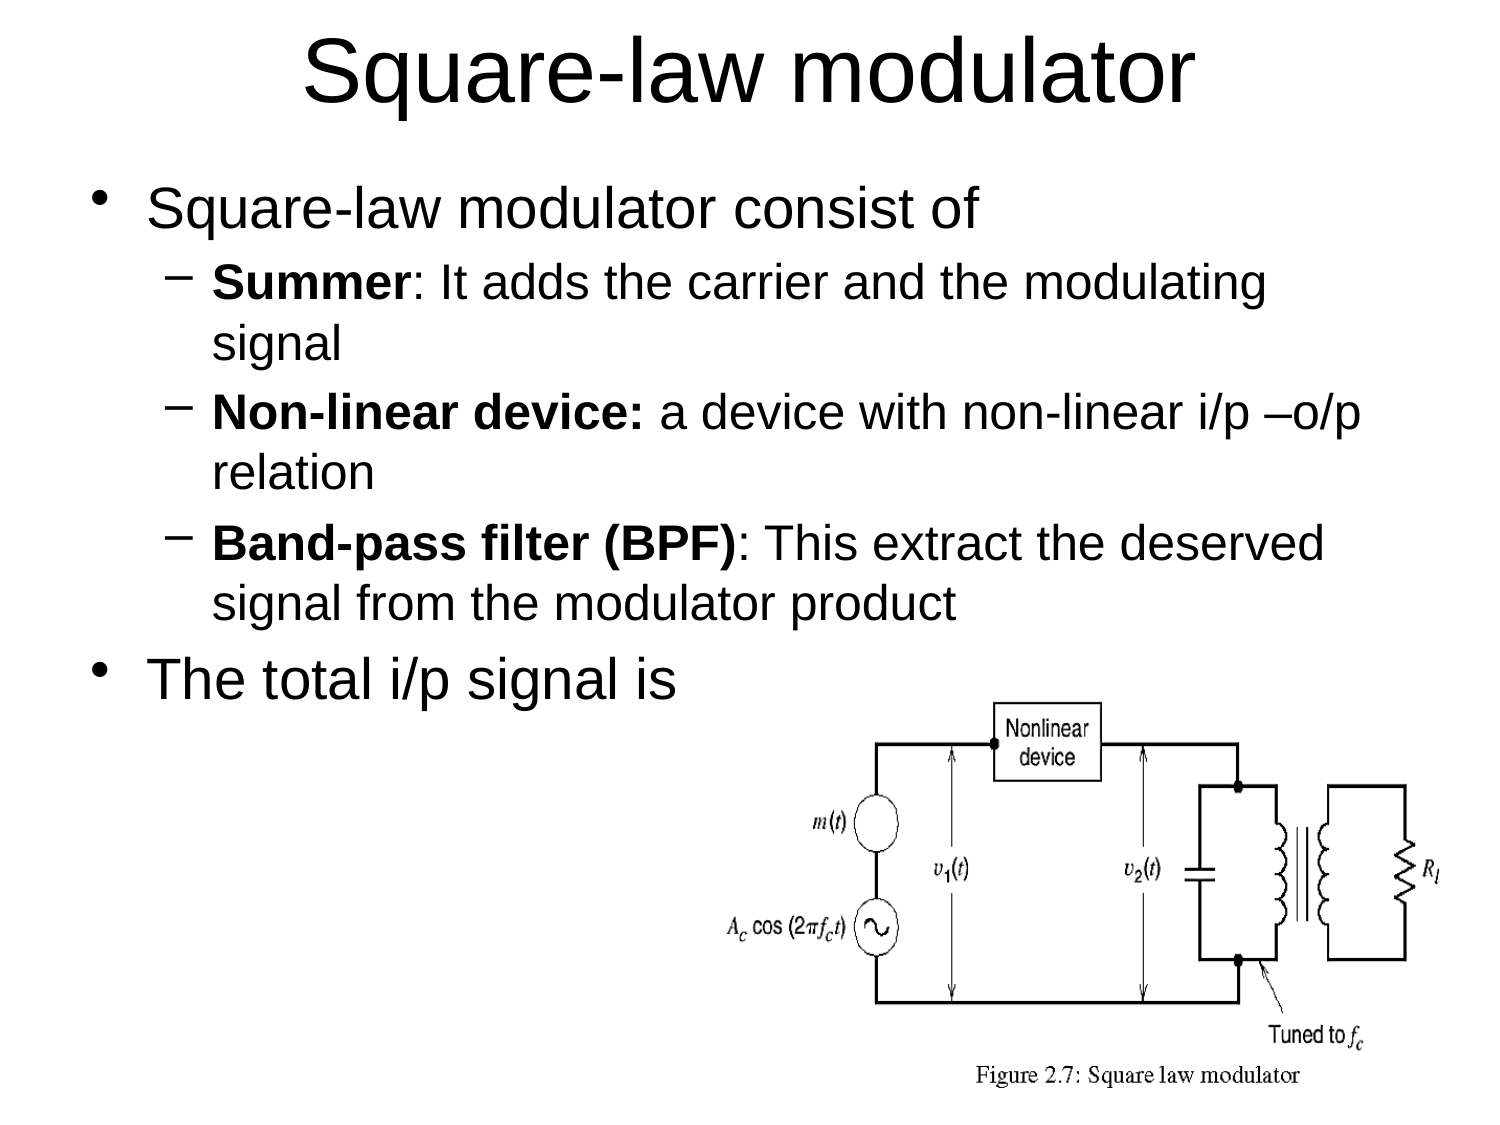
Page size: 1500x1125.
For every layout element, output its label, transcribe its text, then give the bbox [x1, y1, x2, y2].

list Square-law modulator consist of Summer: It adds the carrier and the modulating signal Non-linear device: a device with non-linear i/p –o/p relation Band-pass filter (BPF): This extract the deserved signal from the modulator product The total i/p signal is [75, 162, 1425, 1005]
picture [699, 699, 1472, 1094]
title Square-law modulator [75, 20, 1425, 113]
